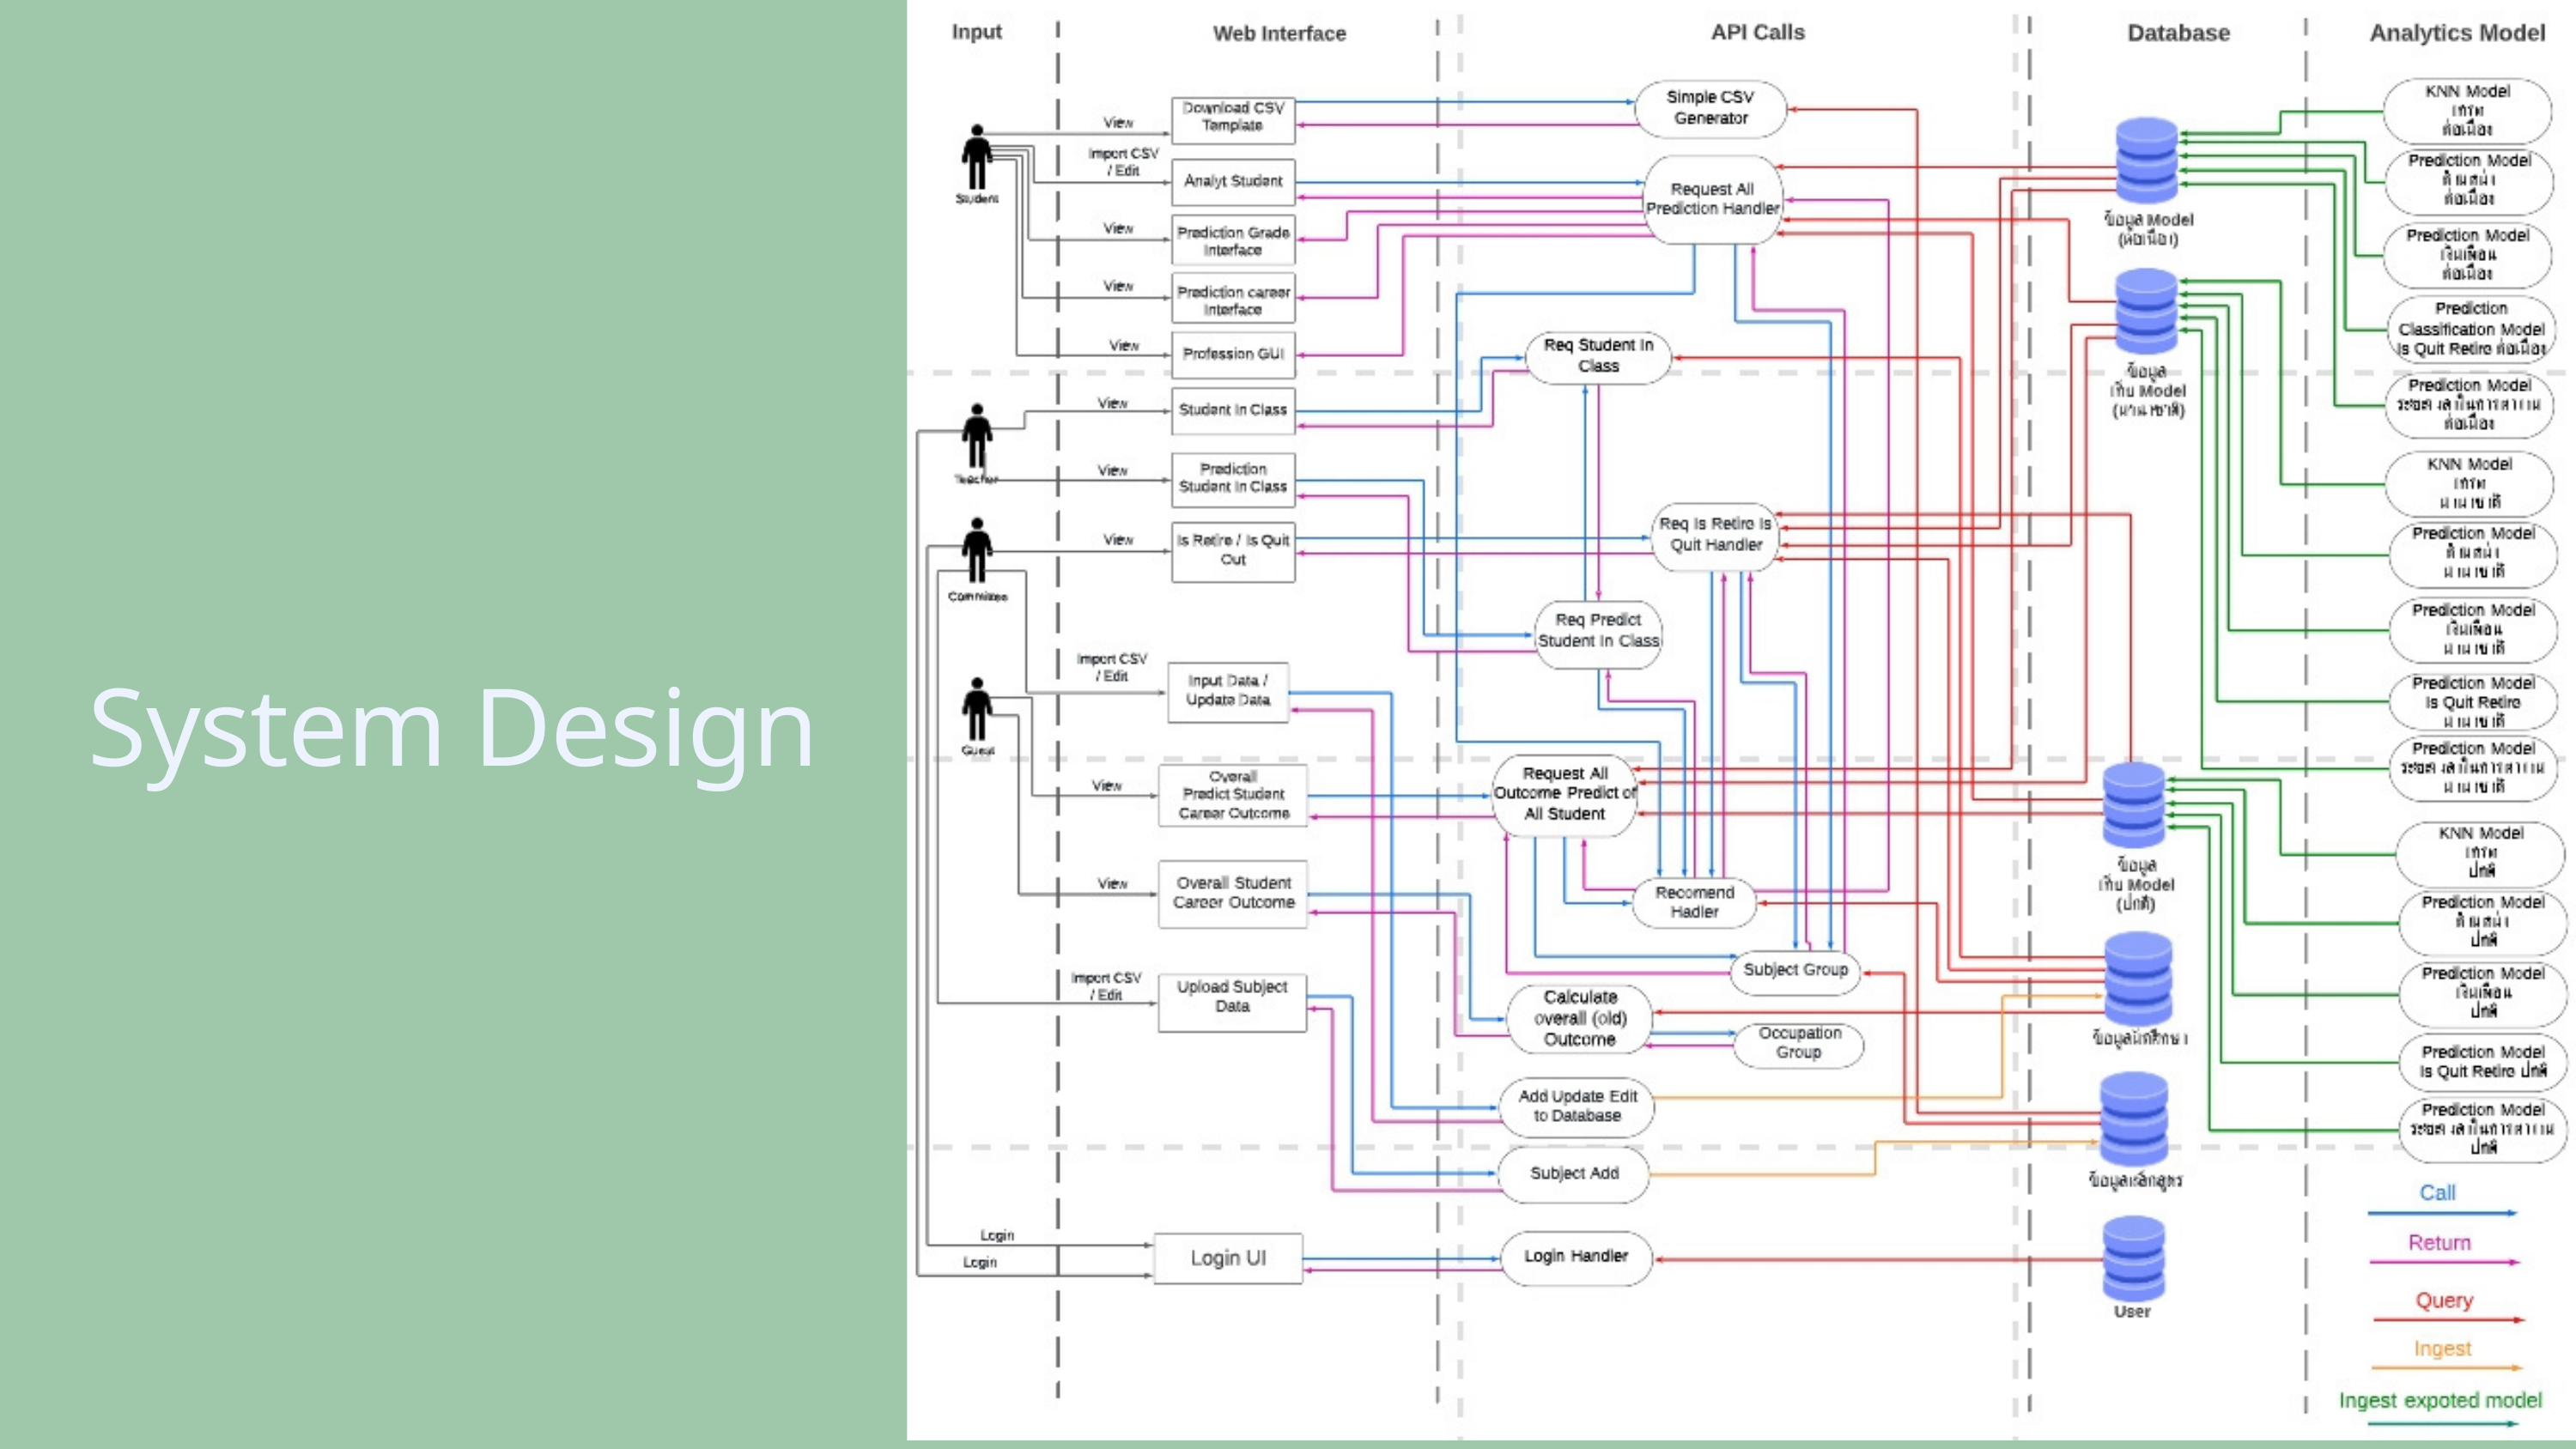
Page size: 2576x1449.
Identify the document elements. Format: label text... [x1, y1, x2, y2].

picture [906, 0, 2576, 1443]
text_box System Design [0, 648, 902, 788]
